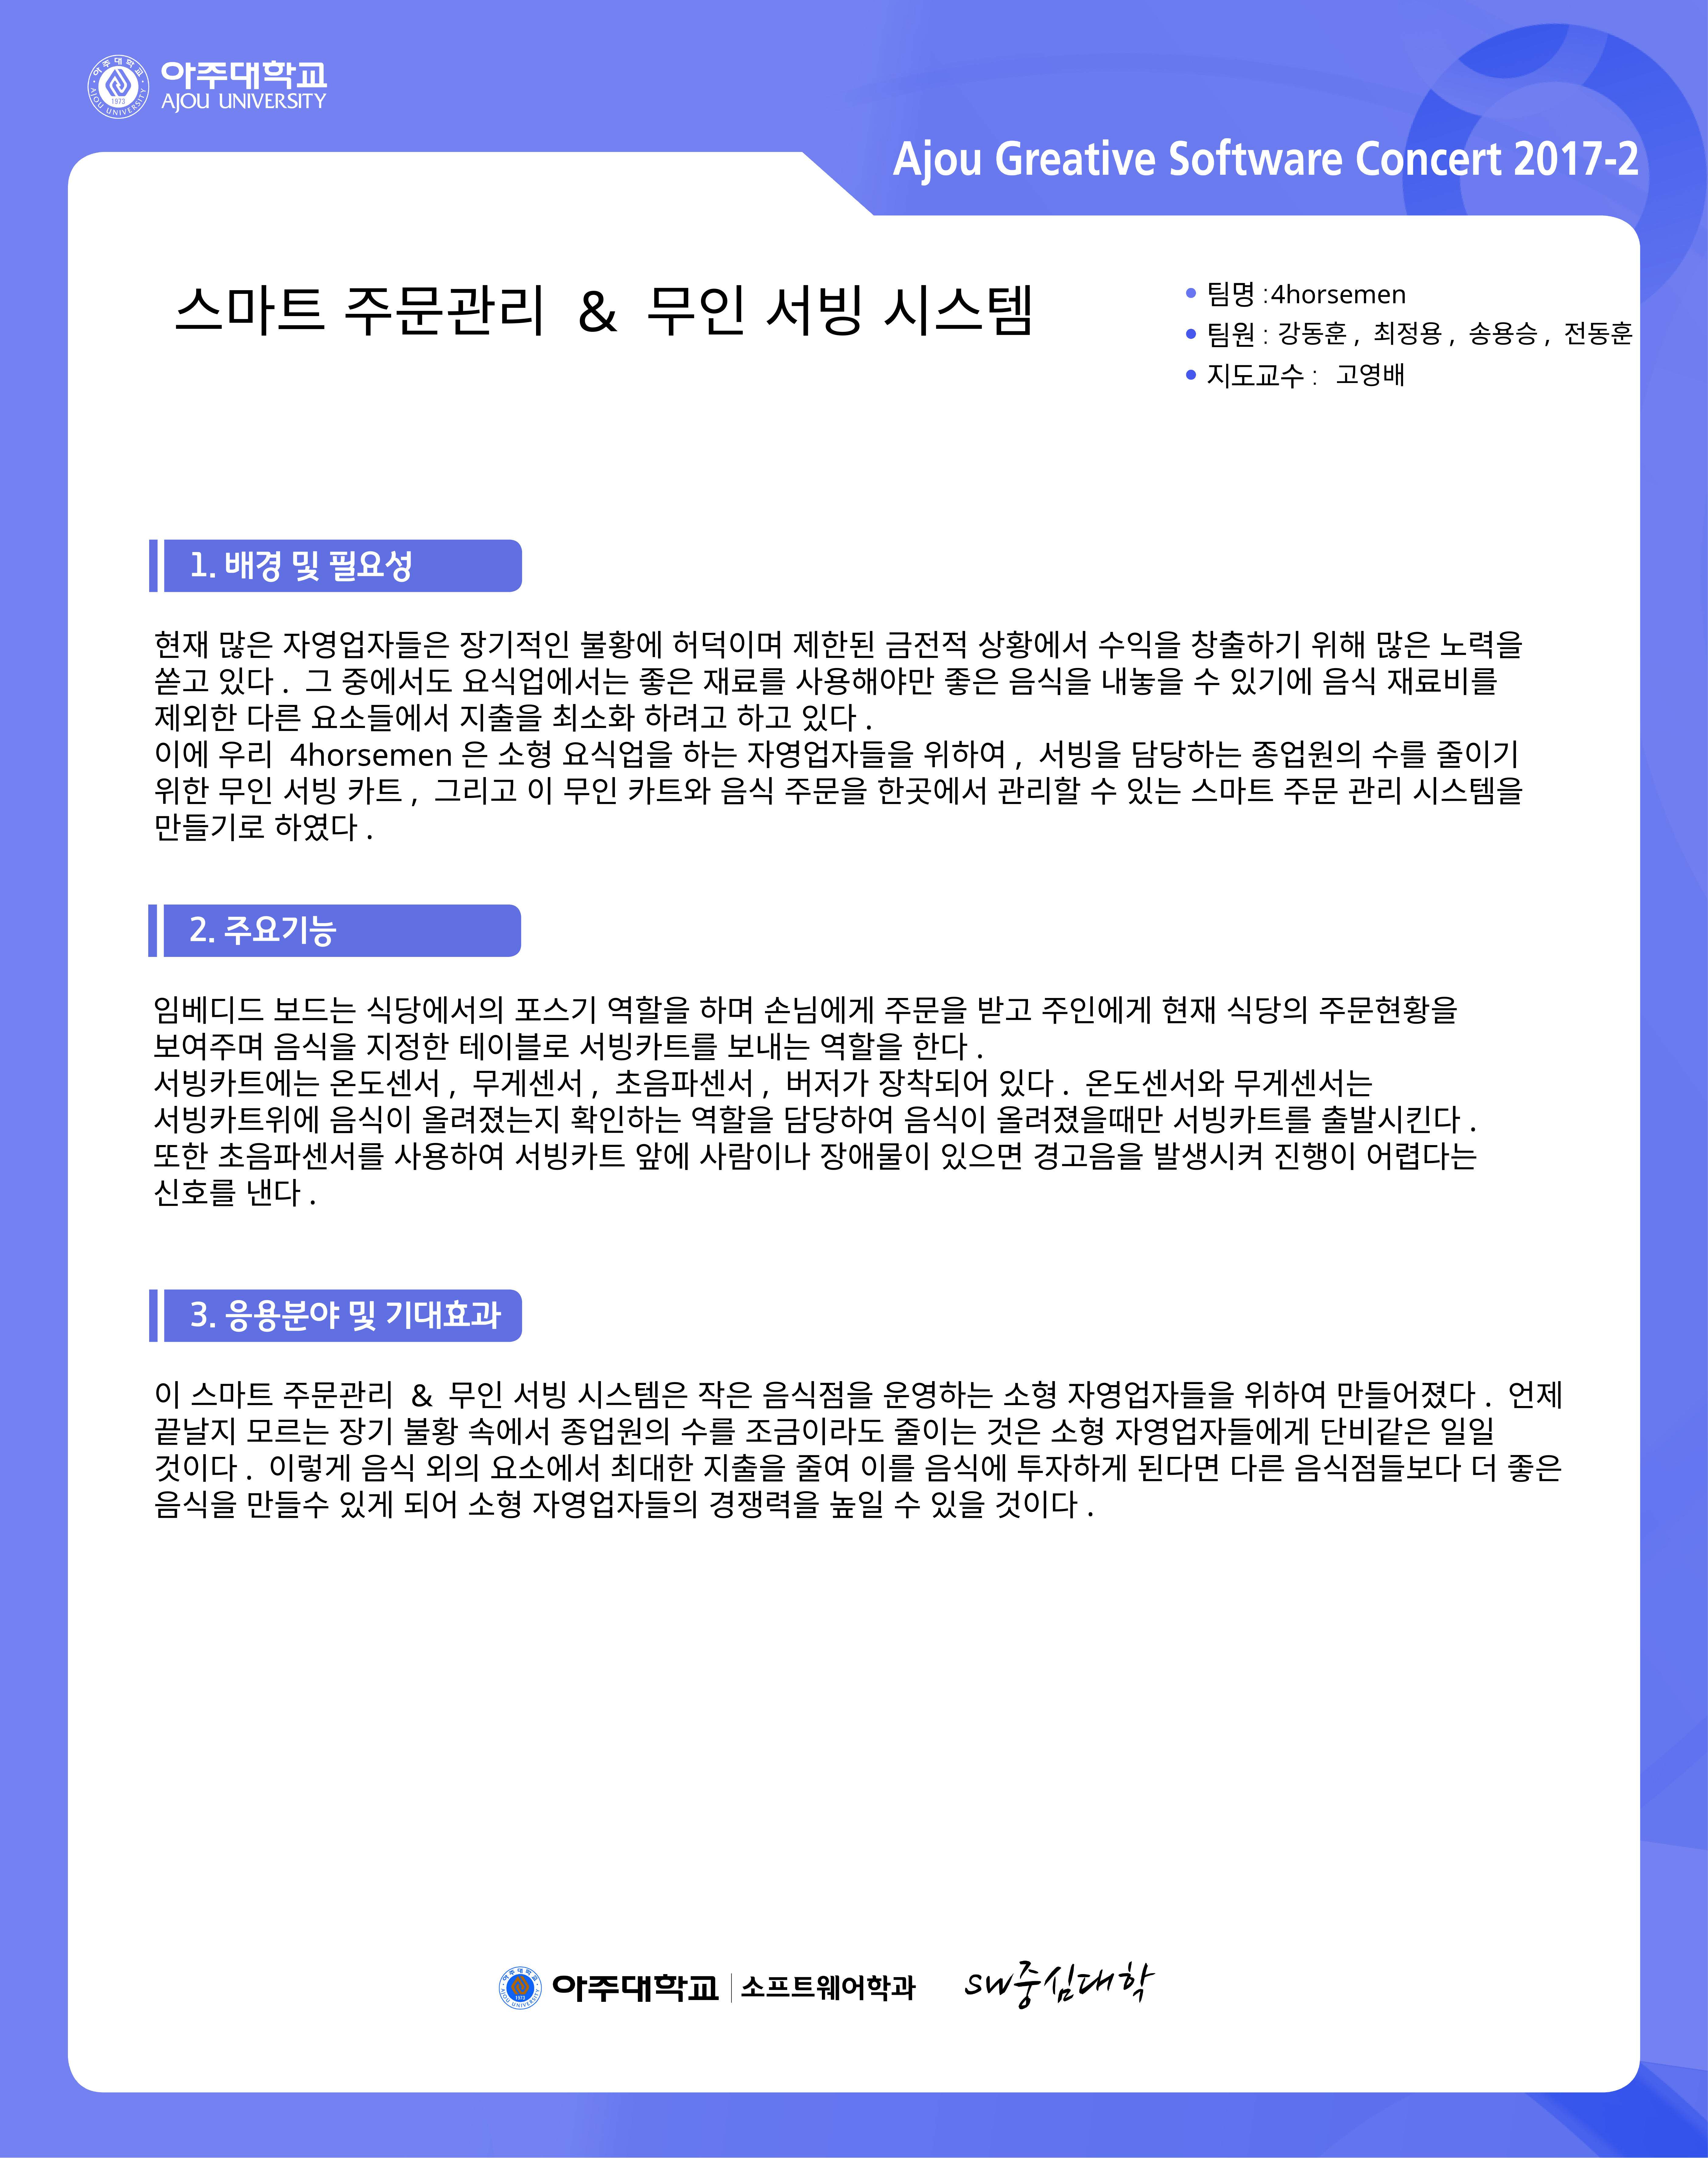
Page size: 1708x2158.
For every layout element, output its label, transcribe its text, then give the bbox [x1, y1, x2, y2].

text_box 현재 많은 자영업자들은 장기적인 불황에 허덕이며 제한된 금전적 상황에서 수익을 창출하기 위해 많은 노력을 쏟고 있다. 그 중에서도 요식업에서는 좋은 재료를 사용해야만 좋은 음식을 내놓을 수 있기에 음식 재료비를 제외한 다른 요소들에서 지출을 최소화 하려고 하고 있다. 이에 우리 4horsemen은 소형 요식업을 하는 자영업자들을 위하여, 서빙을 담당하는 종업원의 수를 줄이기 위한 무인 서빙 카트, 그리고 이 무인 카트와 음식 주문을 한곳에서 관리할 수 있는 스마트 주문 관리 시스템을 만들기로 하였다. [149, 624, 1552, 847]
picture [149, 1289, 522, 1342]
text_box 임베디드 보드는 식당에서의 포스기 역할을 하며 손님에게 주문을 받고 주인에게 현재 식당의 주문현황을 보여주며 음식을 지정한 테이블로 서빙카트를 보내는 역할을 한다. 서빙카트에는 온도센서, 무게센서, 초음파센서, 버저가 장착되어 있다. 온도센서와 무게센서는 서빙카트위에 음식이 올려졌는지 확인하는 역할을 담당하여 음식이 올려졌을때만 서빙카트를 출발시킨다. 또한 초음파센서를 사용하여 서빙카트 앞에 사람이나 장애물이 있으면 경고음을 발생시켜 진행이 어렵다는 신호를 낸다. [148, 989, 1540, 1213]
text_box 이 스마트 주문관리 & 무인 서빙 시스템은 작은 음식점을 운영하는 소형 자영업자들을 위하여 만들어졌다. 언제 끝날지 모르는 장기 불황 속에서 종업원의 수를 조금이라도 줄이는 것은 소형 자영업자들에게 단비같은 일일 것이다. 이렇게 음식 외의 요소에서 최대한 지출을 줄여 이를 음식에 투자하게 된다면 다른 음식점들보다 더 좋은 음식을 만들수 있게 되어 소형 자영업자들의 경쟁력을 높일 수 있을 것이다. [149, 1374, 1570, 1524]
text_box 스마트 주문관리 & 무인 서빙 시스템 [169, 273, 1041, 345]
picture [148, 904, 521, 957]
text_box 강동훈, 최정용, 송용승, 전동훈 [1273, 315, 1639, 350]
text_box 고영배 [1318, 357, 1410, 392]
text_box 4horsemen [1266, 276, 1412, 311]
picture [149, 540, 522, 592]
